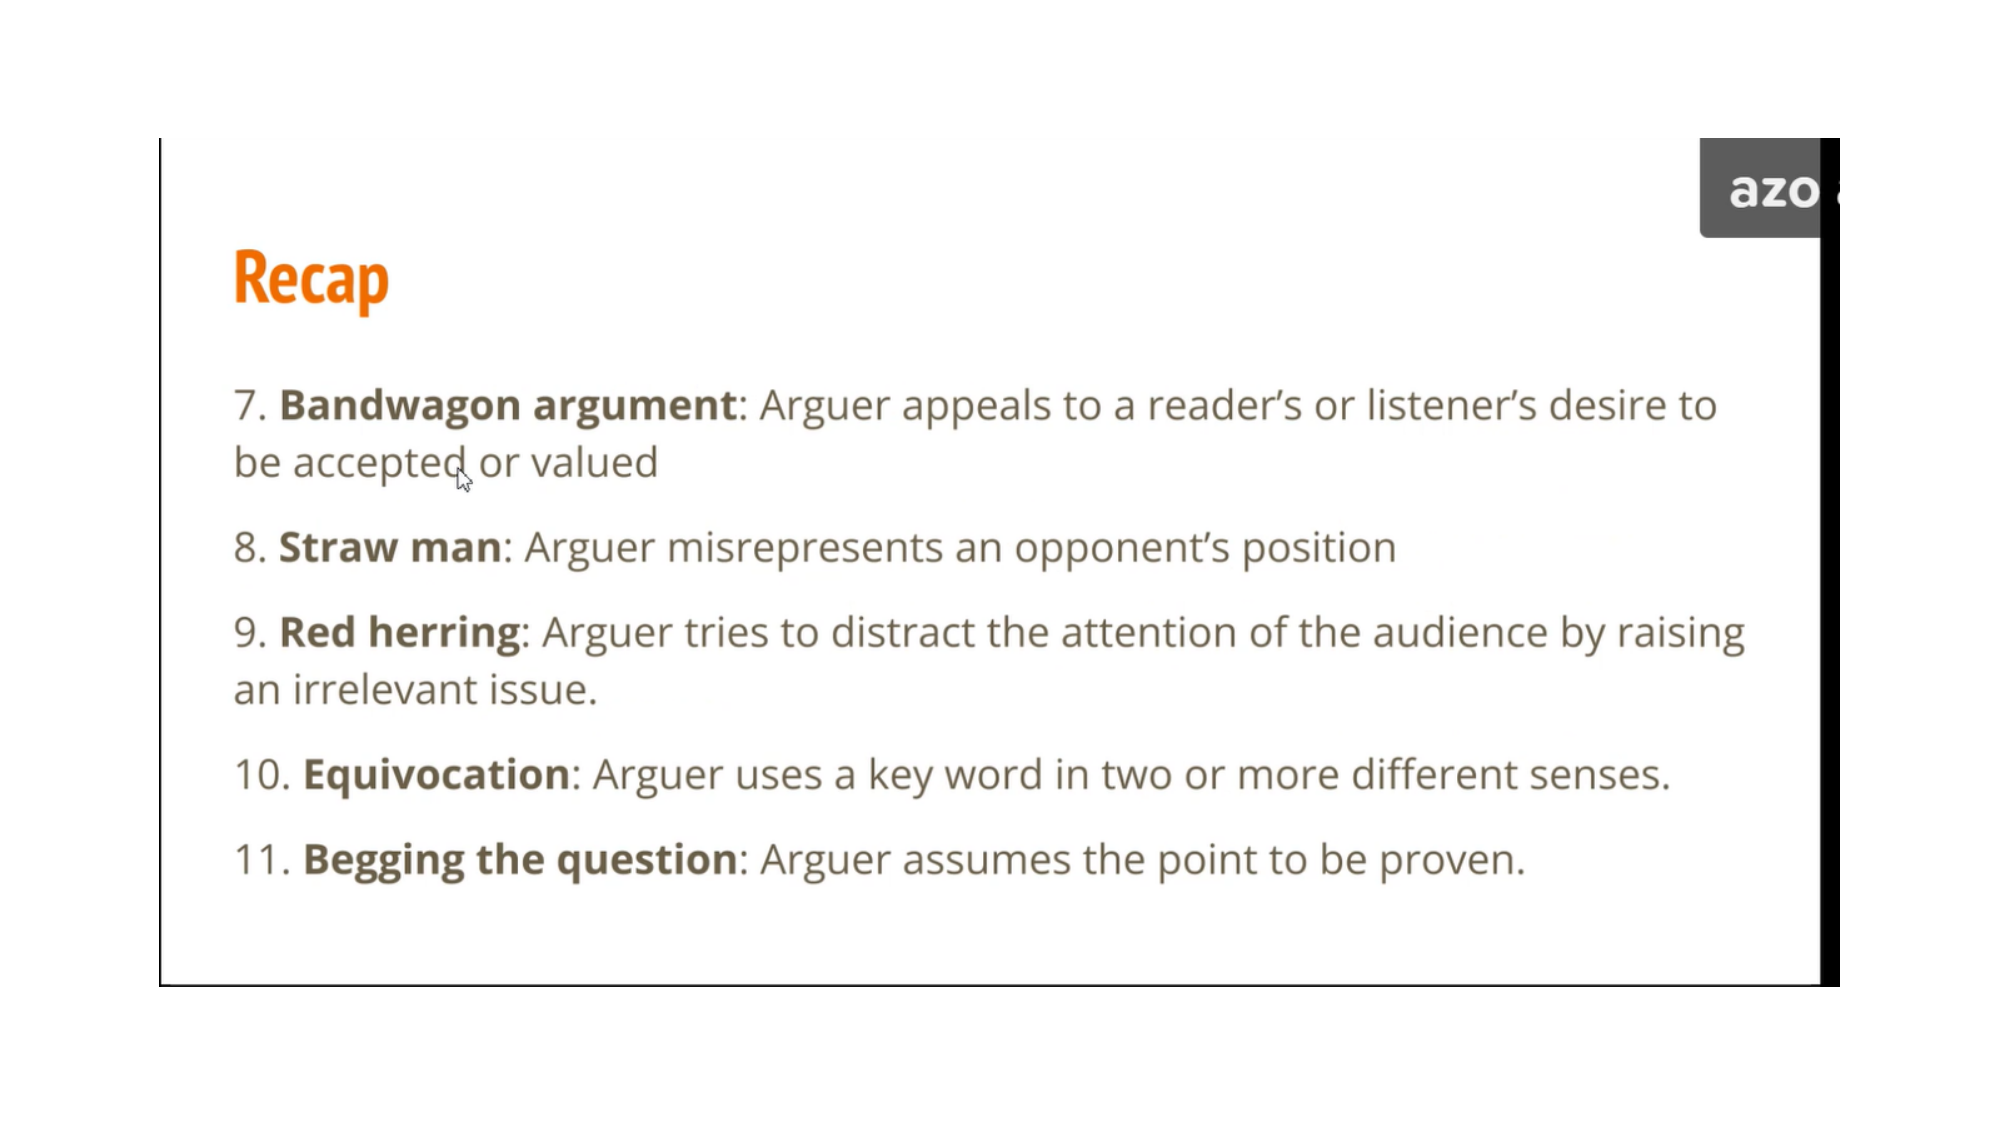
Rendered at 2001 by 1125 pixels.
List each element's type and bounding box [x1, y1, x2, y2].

picture [159, 138, 1840, 987]
